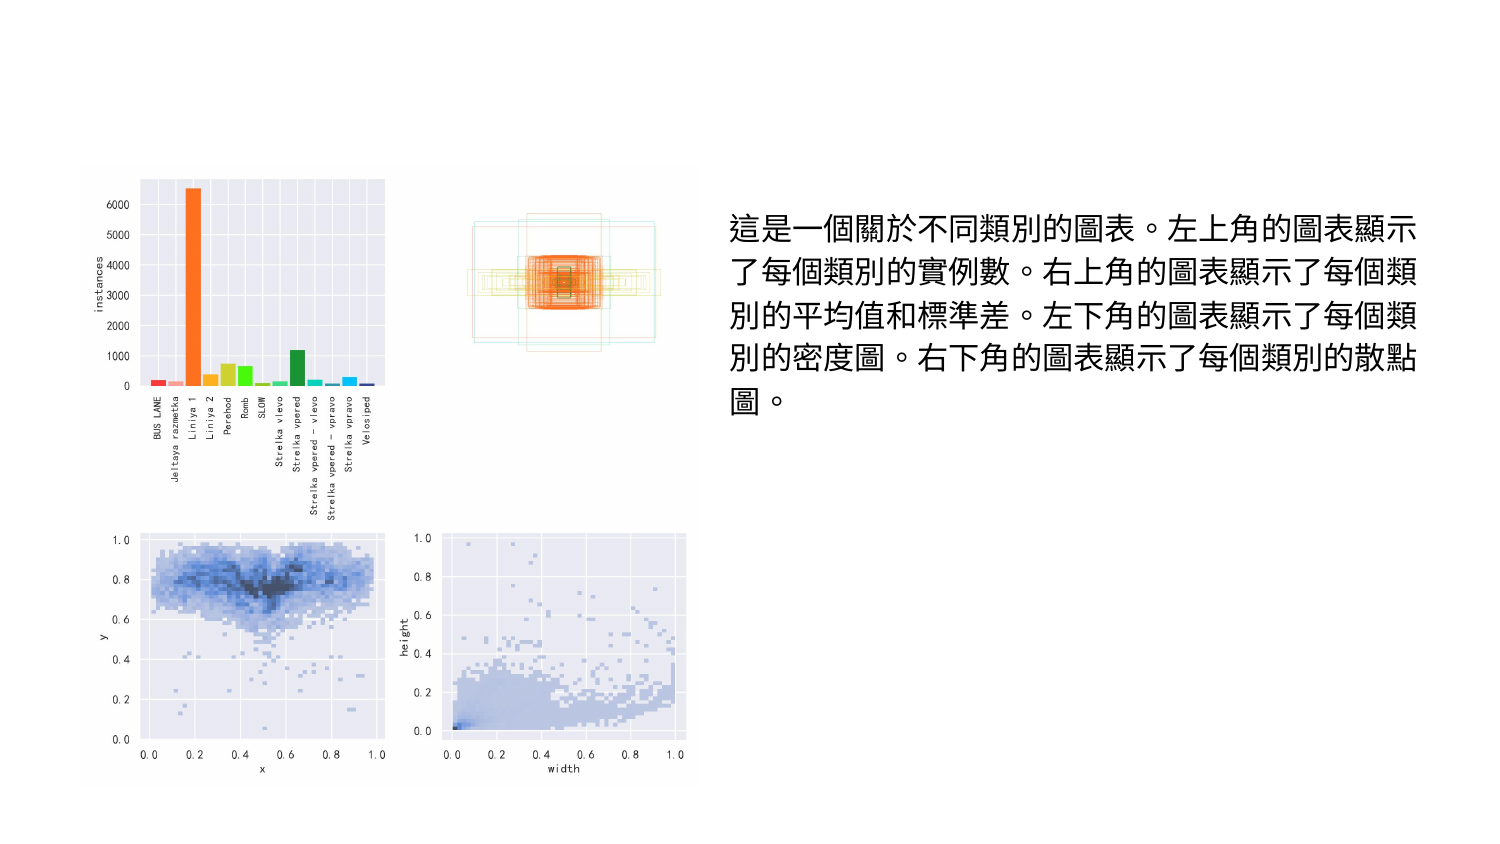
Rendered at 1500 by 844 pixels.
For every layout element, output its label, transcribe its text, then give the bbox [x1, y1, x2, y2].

list 這是一個關於不同類別的圖表。左上角的圖表顯示了每個類別的實例數。右上角的圖表顯示了每個類別的平均值和標準差。左下角的圖表顯示了每個類別的密度圖。右下角的圖表顯示了每個類別的散點圖。 [714, 189, 1449, 750]
picture [78, 166, 699, 787]
